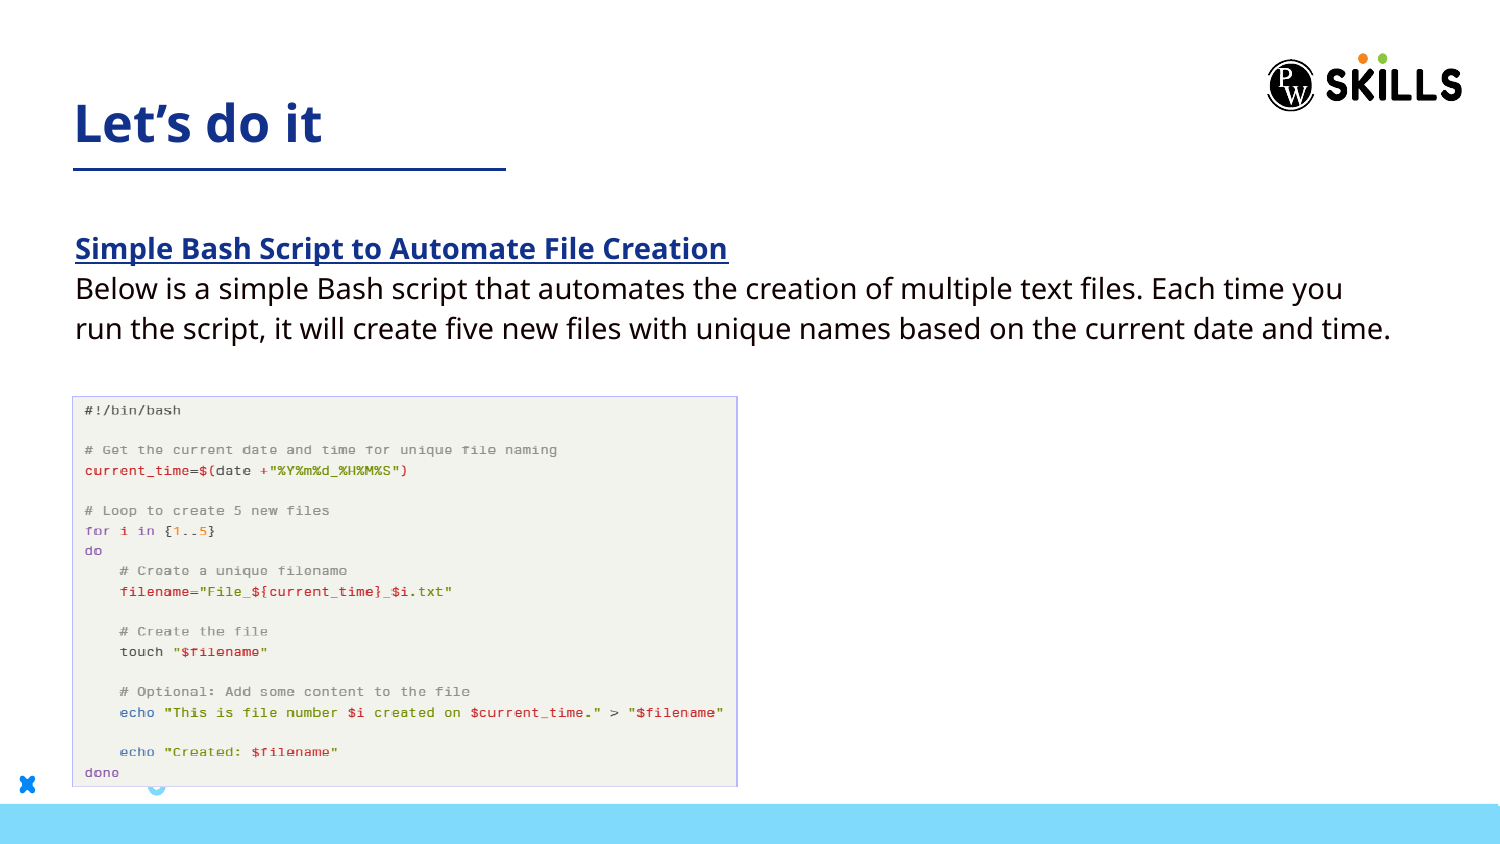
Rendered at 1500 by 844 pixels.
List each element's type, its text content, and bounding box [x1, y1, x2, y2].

list Simple Bash Script to Automate File Creation Below is a simple Bash script that automates the creation of multiple text files. Each time you run the script, it will create five new files with unique names based on the current date and time. [60, 210, 1408, 600]
picture [72, 396, 738, 787]
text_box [19, 738, 74, 796]
text_box [0, 805, 1500, 844]
picture [1266, 53, 1463, 112]
title Let’s do it [58, 75, 1041, 170]
